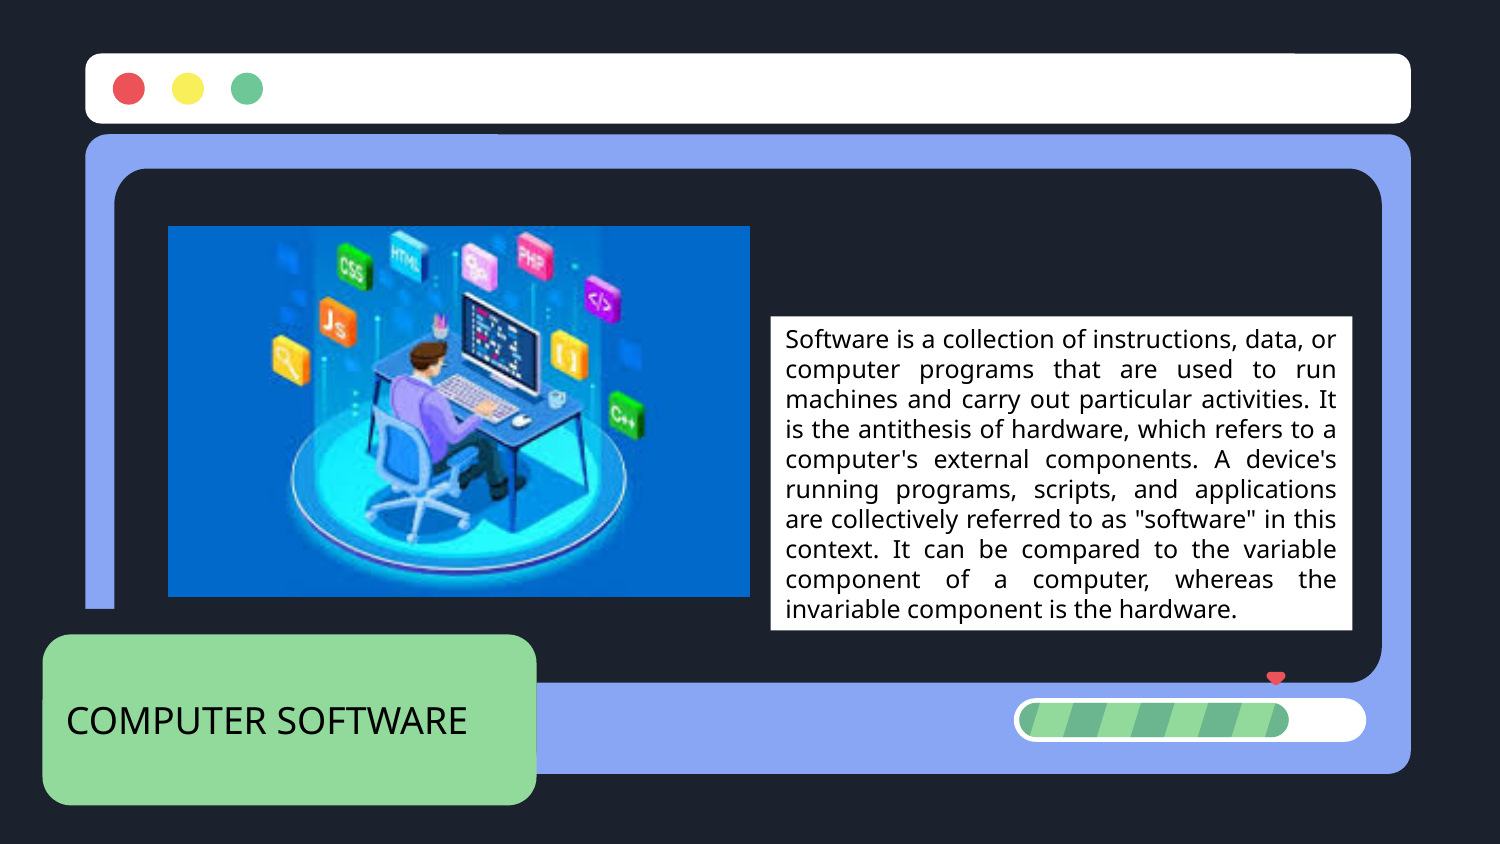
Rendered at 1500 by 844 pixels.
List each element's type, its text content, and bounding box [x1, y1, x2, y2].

text_box Software is a collection of instructions, data, or computer programs that are used to run machines and carry out particular activities. It is the antithesis of hardware, which refers to a computer's external components. A device's running programs, scripts, and applications are collectively referred to as "software" in this context. It can be compared to the variable component of a computer, whereas the invariable component is the hardware. [770, 316, 1353, 631]
picture [167, 226, 751, 597]
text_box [42, 608, 537, 806]
